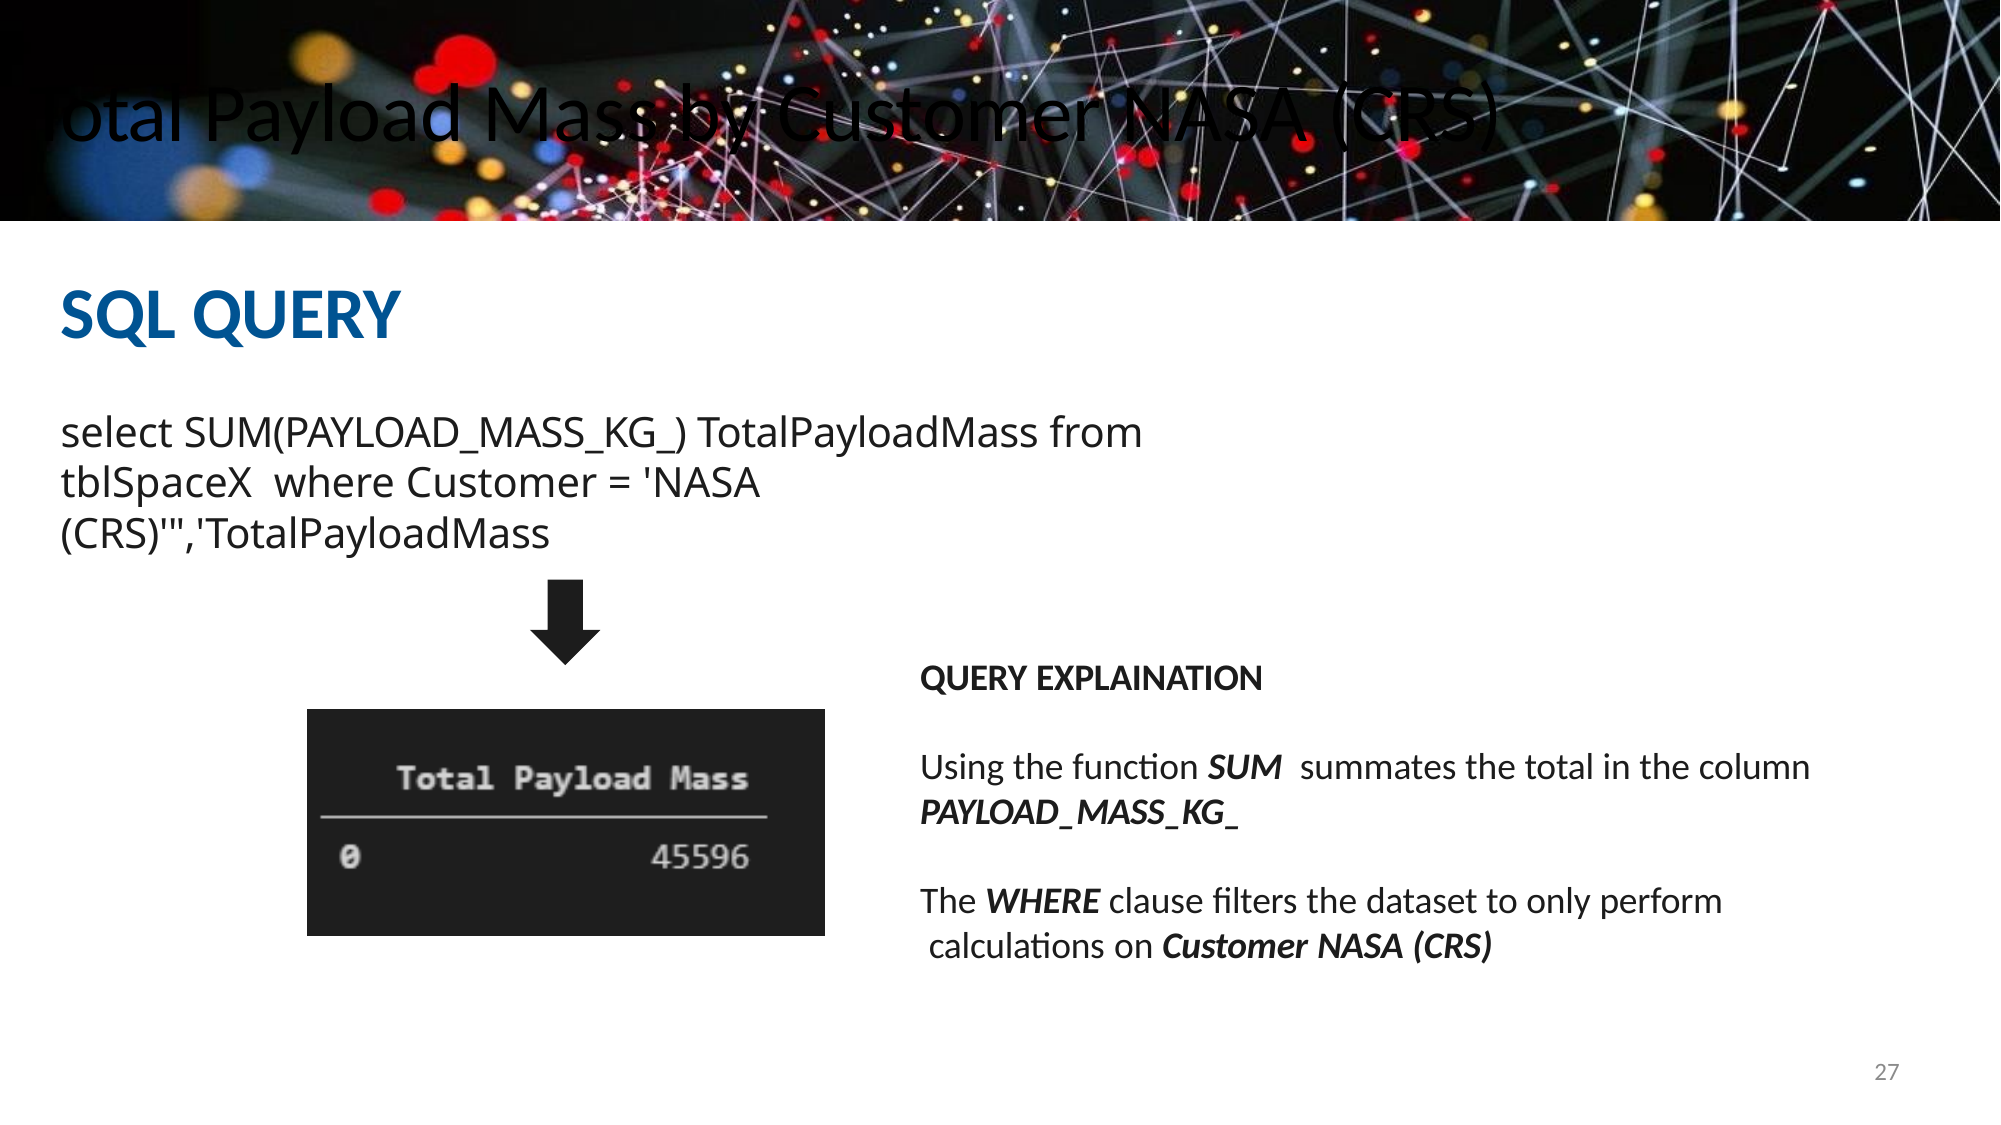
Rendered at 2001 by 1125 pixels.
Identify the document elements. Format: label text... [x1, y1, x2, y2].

picture [0, 0, 2000, 221]
slide_number 27 [1433, 746, 1900, 1125]
text_box [529, 579, 601, 666]
text_box QUERY EXPLAINATION Using the function SUM summates the total in the column PAYLOAD_MASS_KG_ The WHERE clause filters the dataset to only perform calculations on Customer NASA (CRS) [918, 650, 1818, 967]
text_box SQL QUERY select SUM(PAYLOAD_MASS_KG_) TotalPayloadMass from tblSpaceX where Customer = 'NASA (CRS)'",'TotalPayloadMass [58, 263, 1236, 557]
picture [307, 709, 825, 936]
